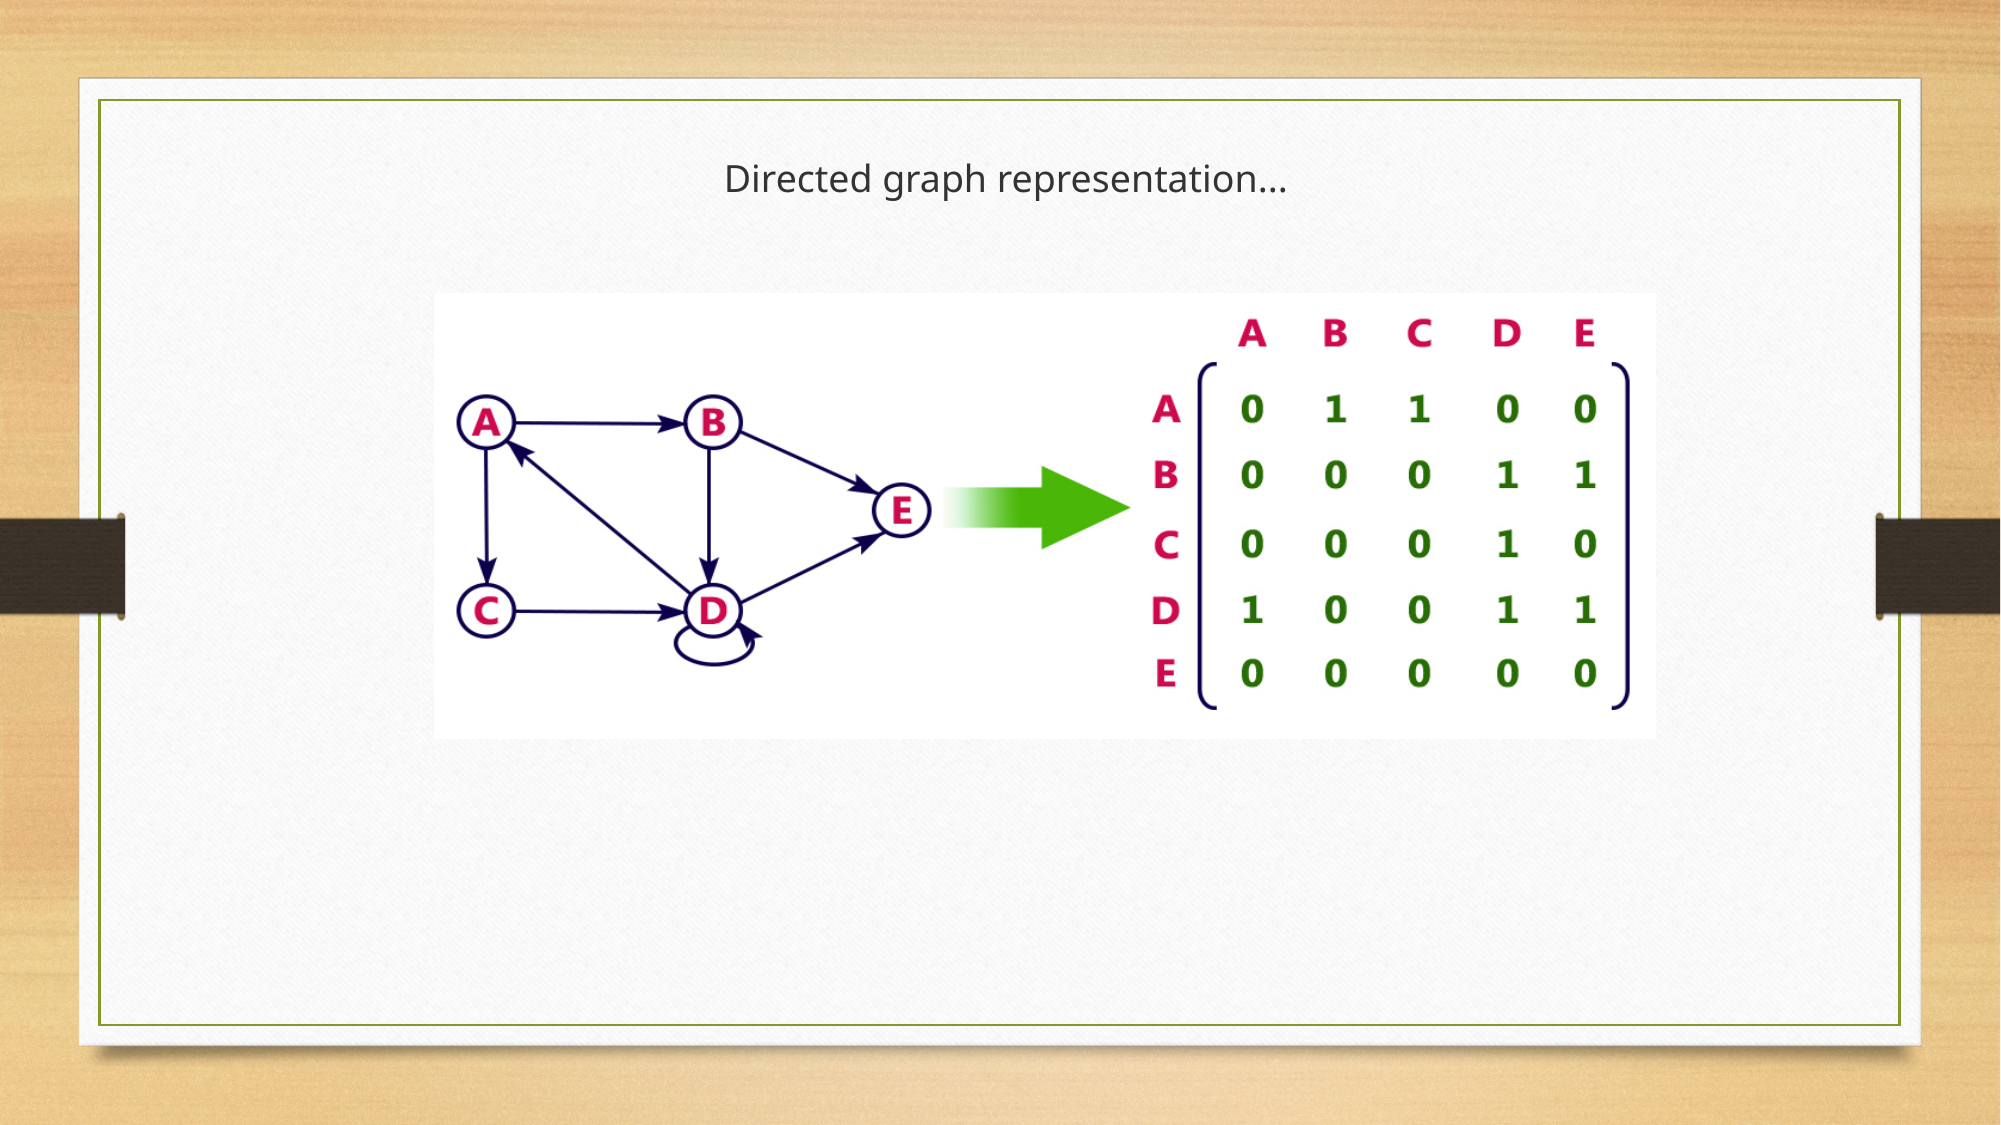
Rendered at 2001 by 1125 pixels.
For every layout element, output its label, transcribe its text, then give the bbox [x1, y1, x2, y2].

text_box Directed graph representation... [708, 147, 1304, 207]
picture [0, 0, 2001, 1125]
